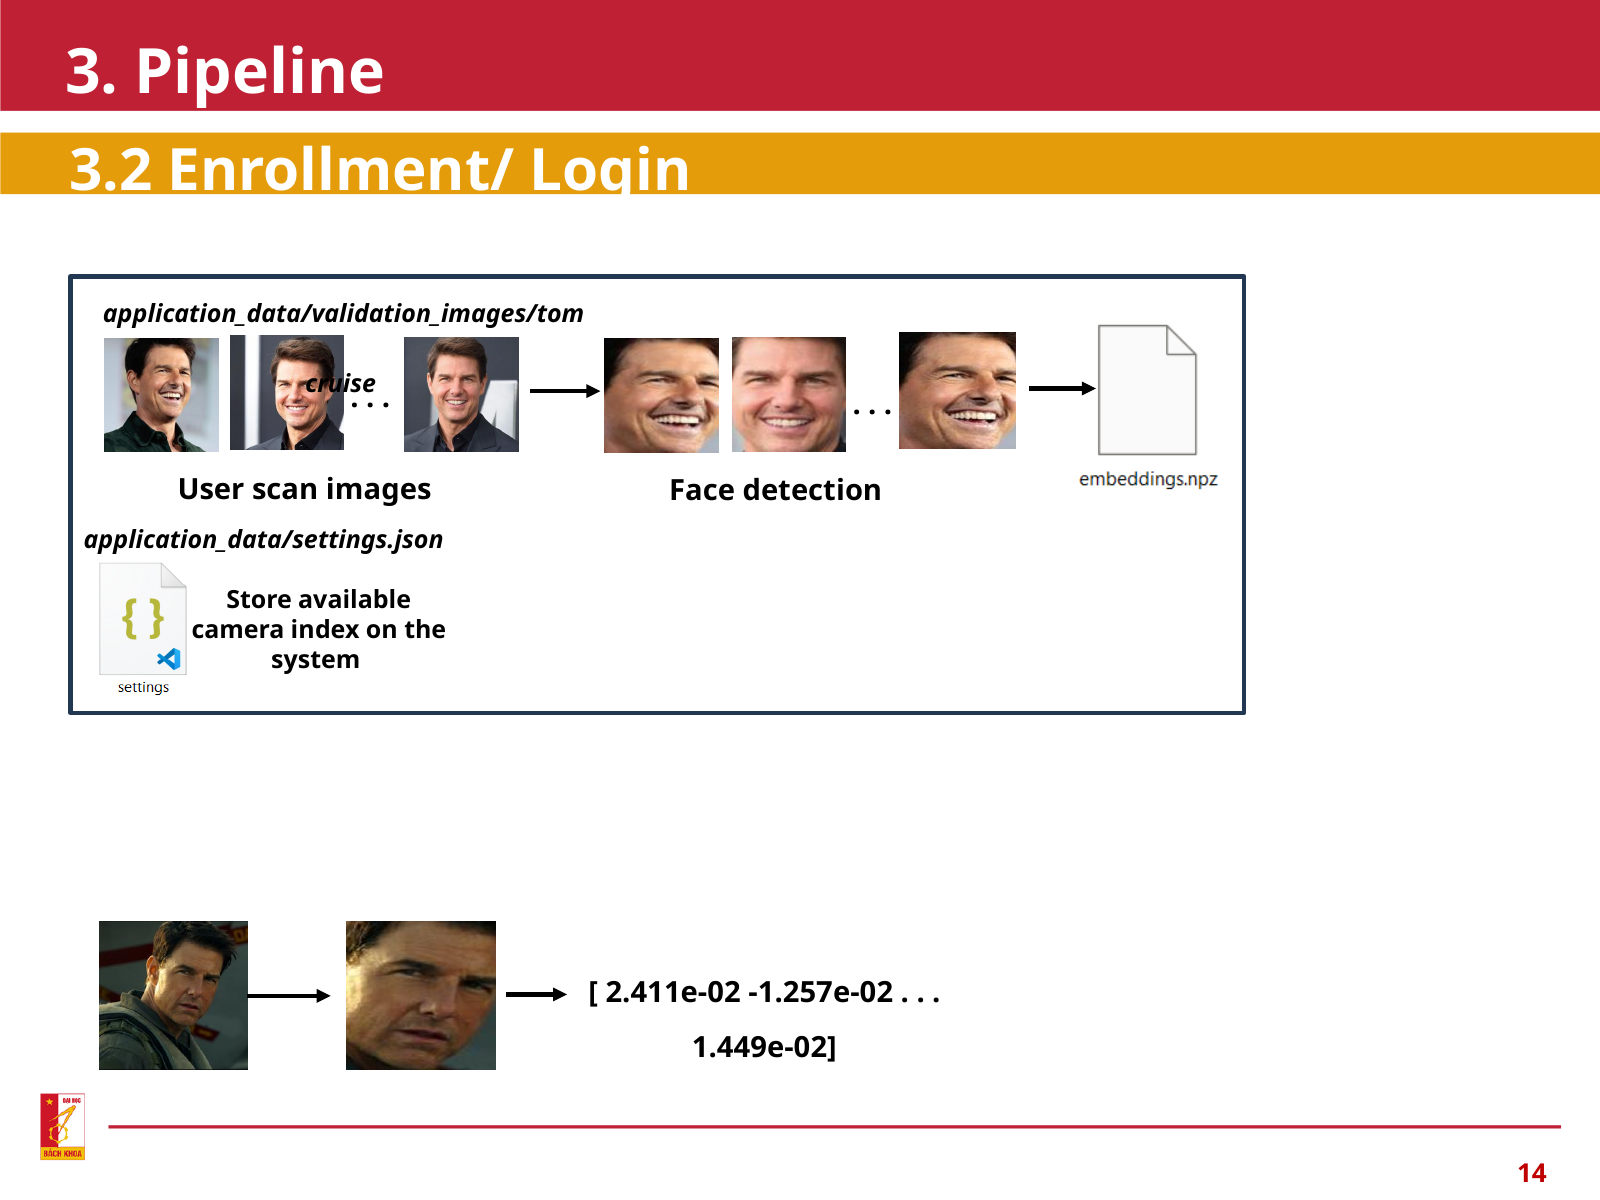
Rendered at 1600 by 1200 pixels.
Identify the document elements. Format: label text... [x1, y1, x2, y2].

picture [104, 338, 219, 453]
picture [230, 335, 345, 450]
text_box application_data/settings.json [8, 483, 526, 554]
picture [404, 337, 519, 452]
picture [85, 559, 195, 697]
text_box 3. Pipeline [0, 31, 566, 107]
picture [732, 337, 847, 452]
text_box [ 2.411e-02 -1.257e-02 . . . 1.449e-02] [510, 953, 987, 1063]
picture [346, 920, 496, 1071]
picture [604, 338, 719, 453]
text_box [0, 0, 1600, 1200]
text_box 3.2 Enrollment/ Login [8, 127, 853, 203]
text_box [68, 274, 1246, 715]
text_box application_data/validation_images/tom cruise [85, 256, 603, 398]
picture [1073, 315, 1228, 519]
picture [899, 332, 1017, 450]
picture [98, 920, 248, 1071]
text_box 14 [1216, 1155, 1547, 1188]
text_box Store available camera index on the system [199, 583, 454, 674]
